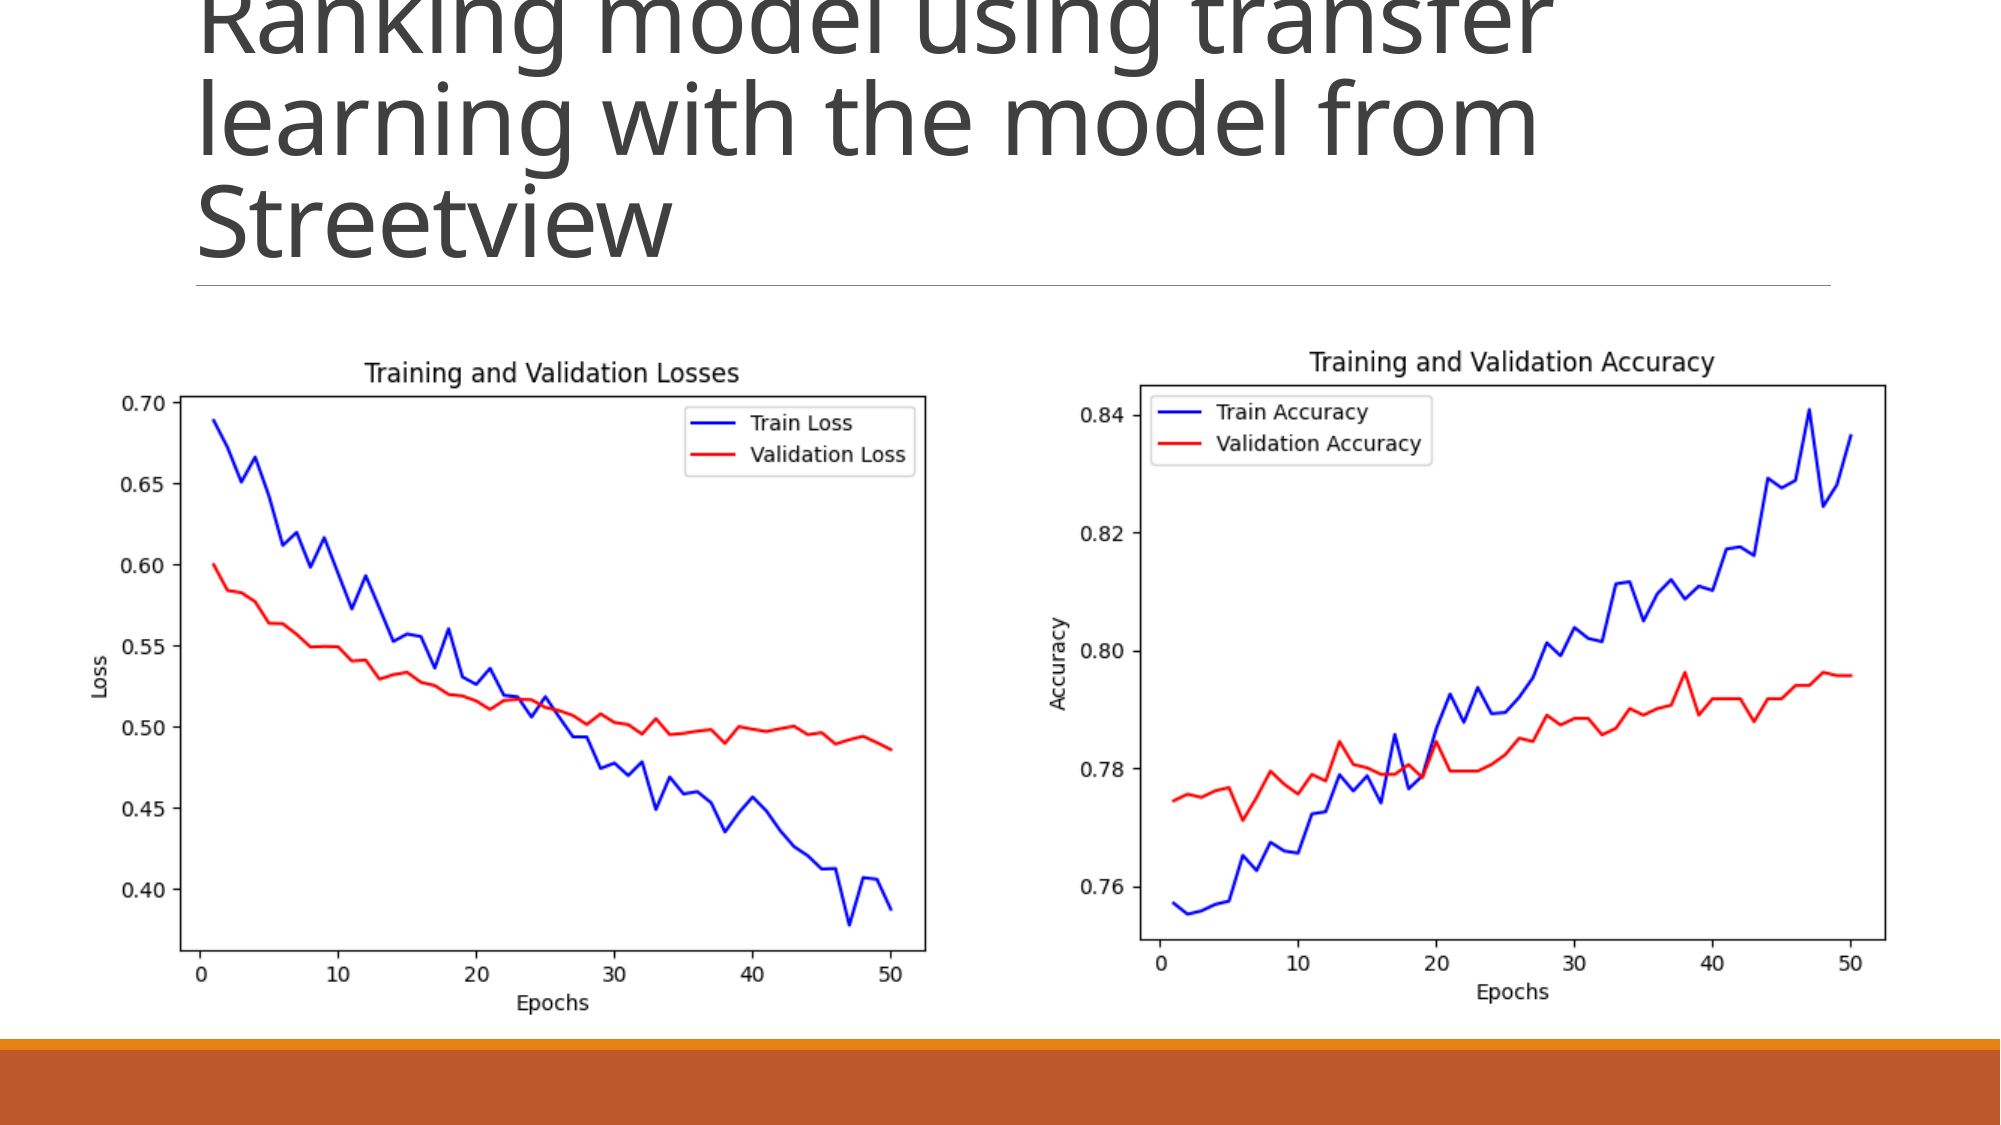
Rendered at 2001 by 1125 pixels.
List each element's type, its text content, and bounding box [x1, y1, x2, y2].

picture [59, 298, 1981, 1031]
title Ranking model using transfer learning with the model from Streetview [180, 47, 1830, 285]
